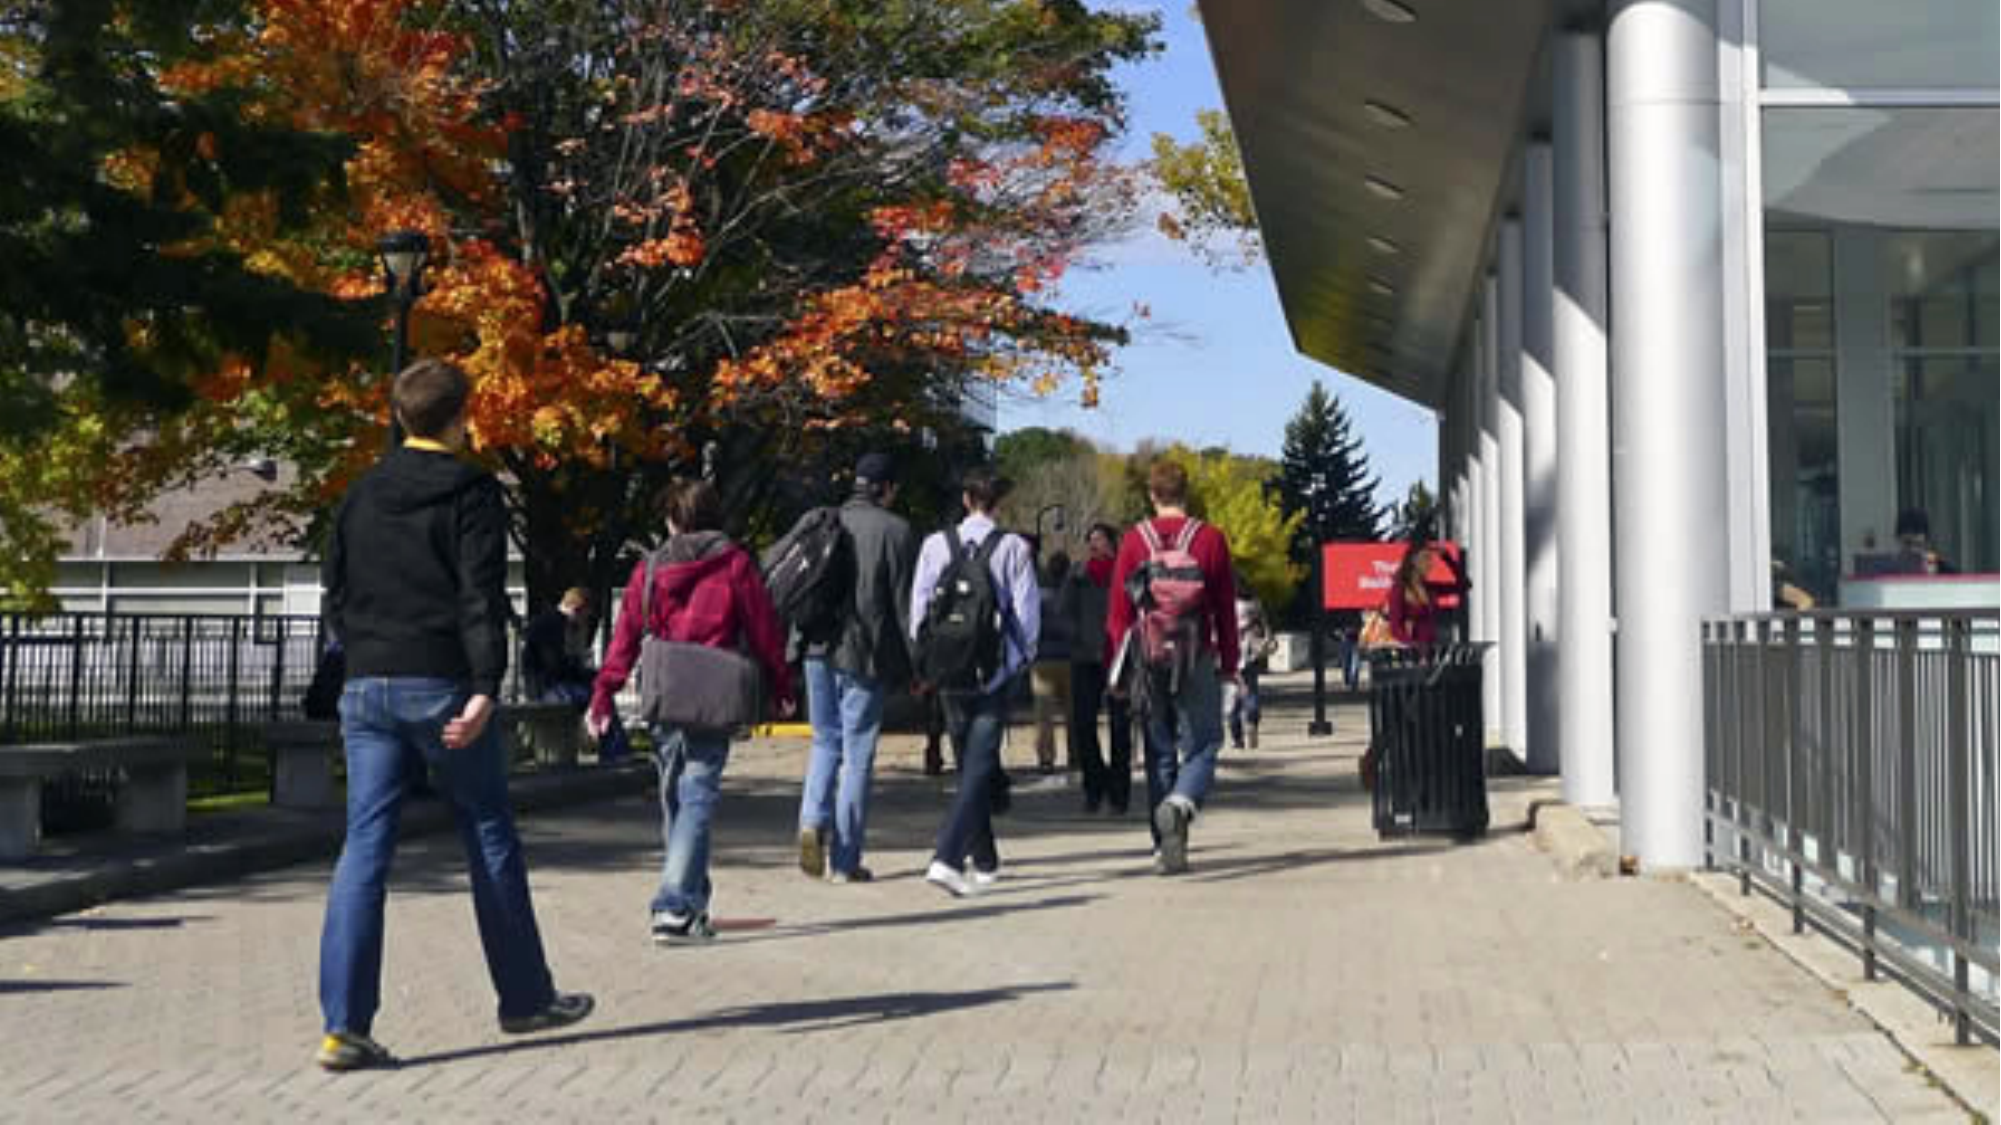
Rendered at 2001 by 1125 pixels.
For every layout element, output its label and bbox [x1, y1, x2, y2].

list [0, 0, 2000, 1125]
